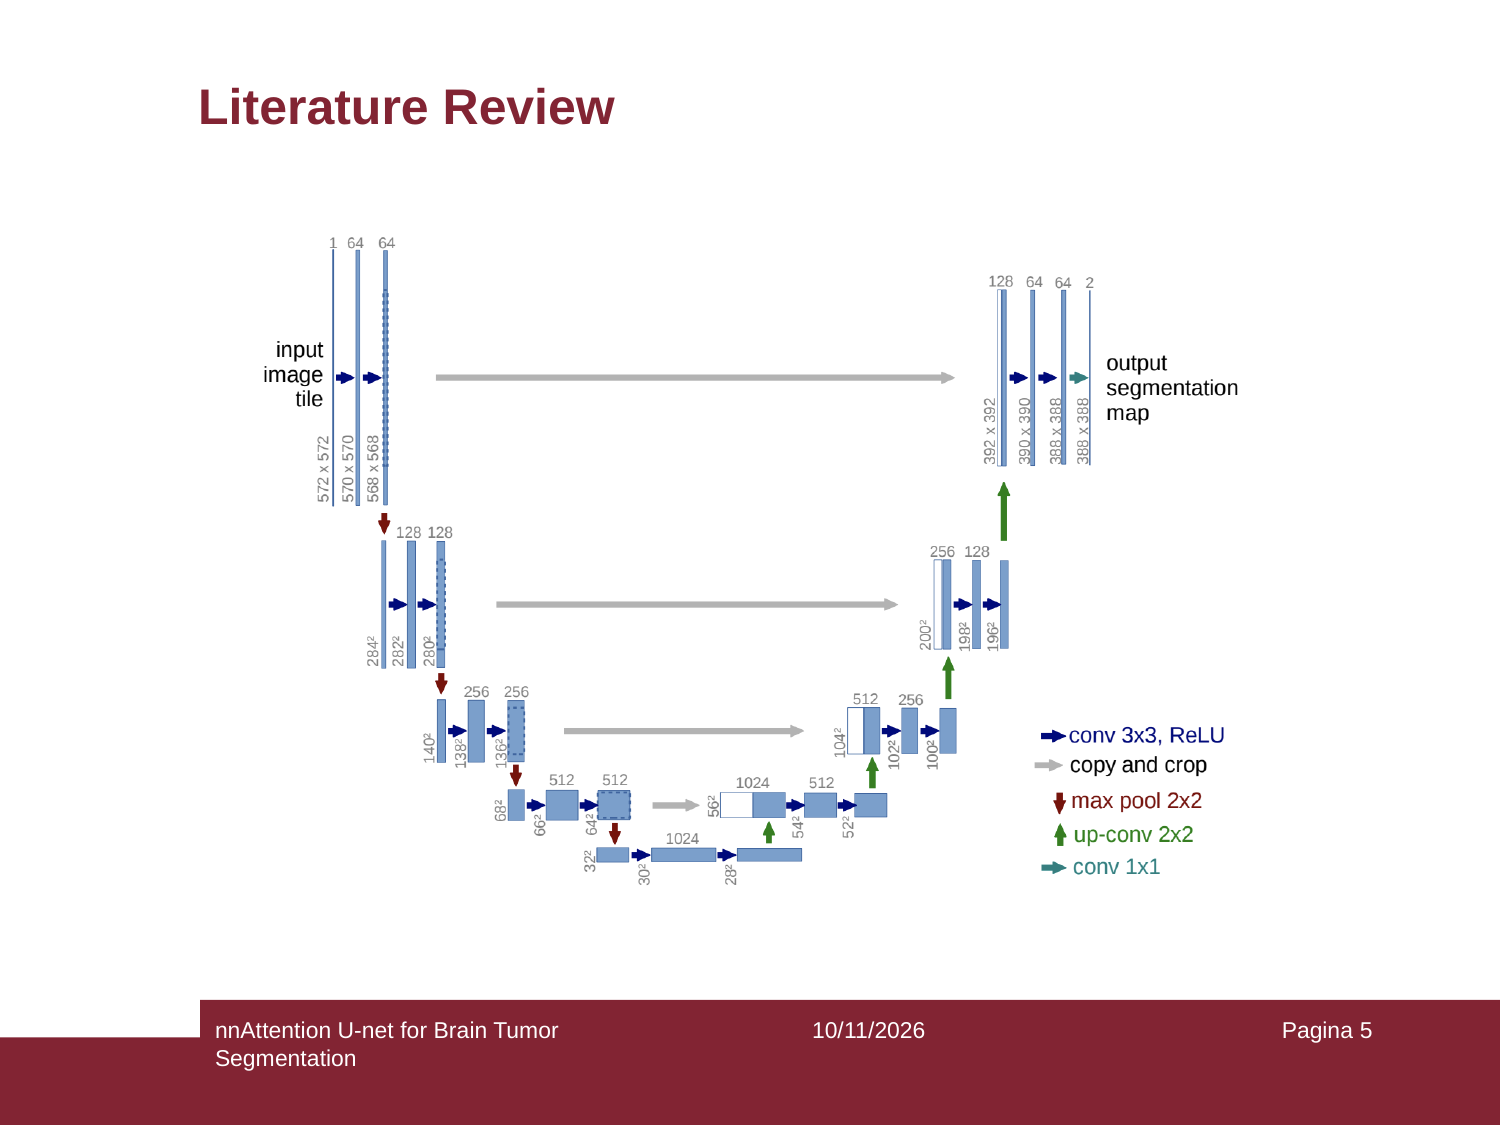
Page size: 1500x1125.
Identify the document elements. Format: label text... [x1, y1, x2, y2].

slide_number Pagina 5 [1074, 1008, 1388, 1084]
picture [247, 224, 1253, 901]
title Literature Review [183, 67, 1400, 150]
footer nnAttention U-net for Brain Tumor Segmentation [200, 1008, 675, 1084]
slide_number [712, 1008, 1025, 1084]
